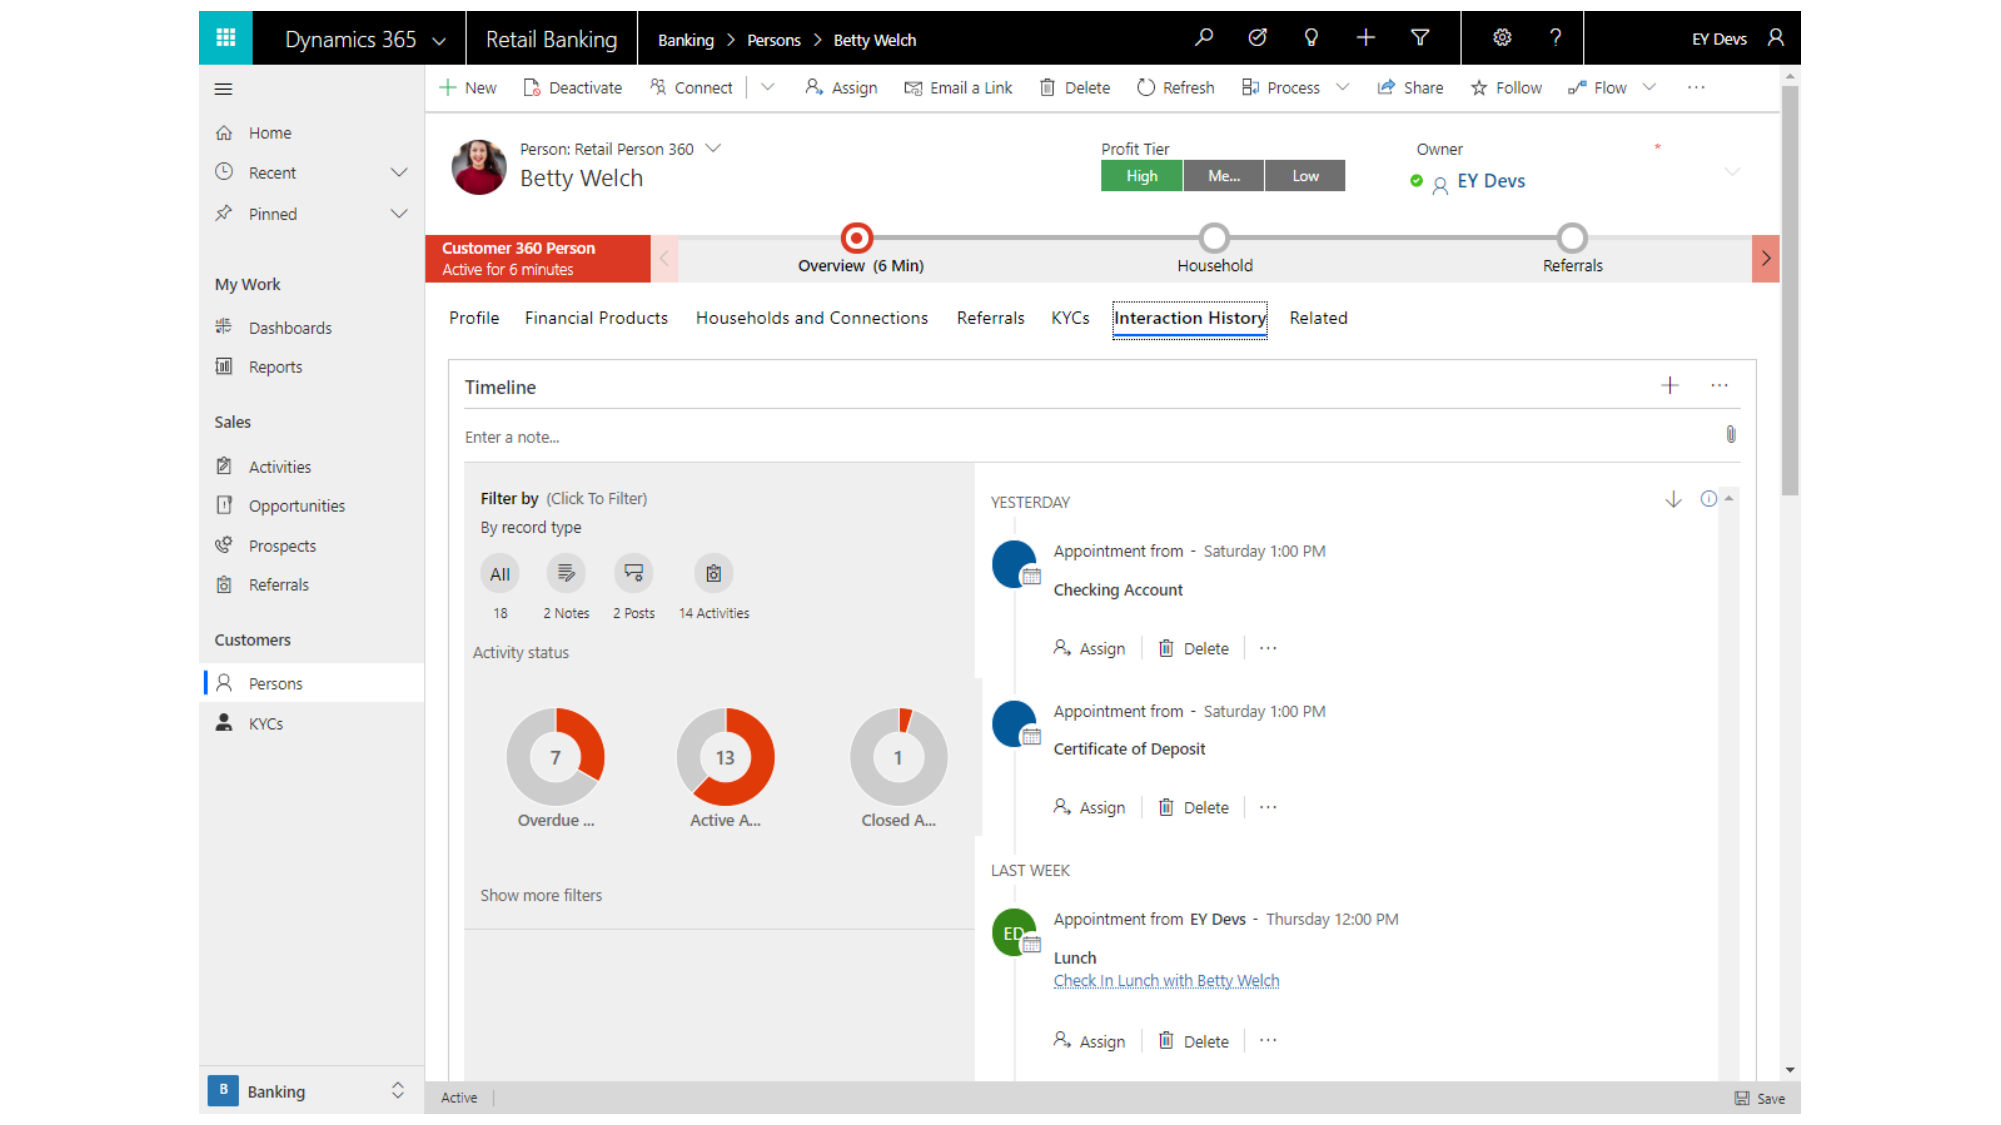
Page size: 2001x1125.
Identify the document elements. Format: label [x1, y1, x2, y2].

picture [199, 11, 1801, 1114]
